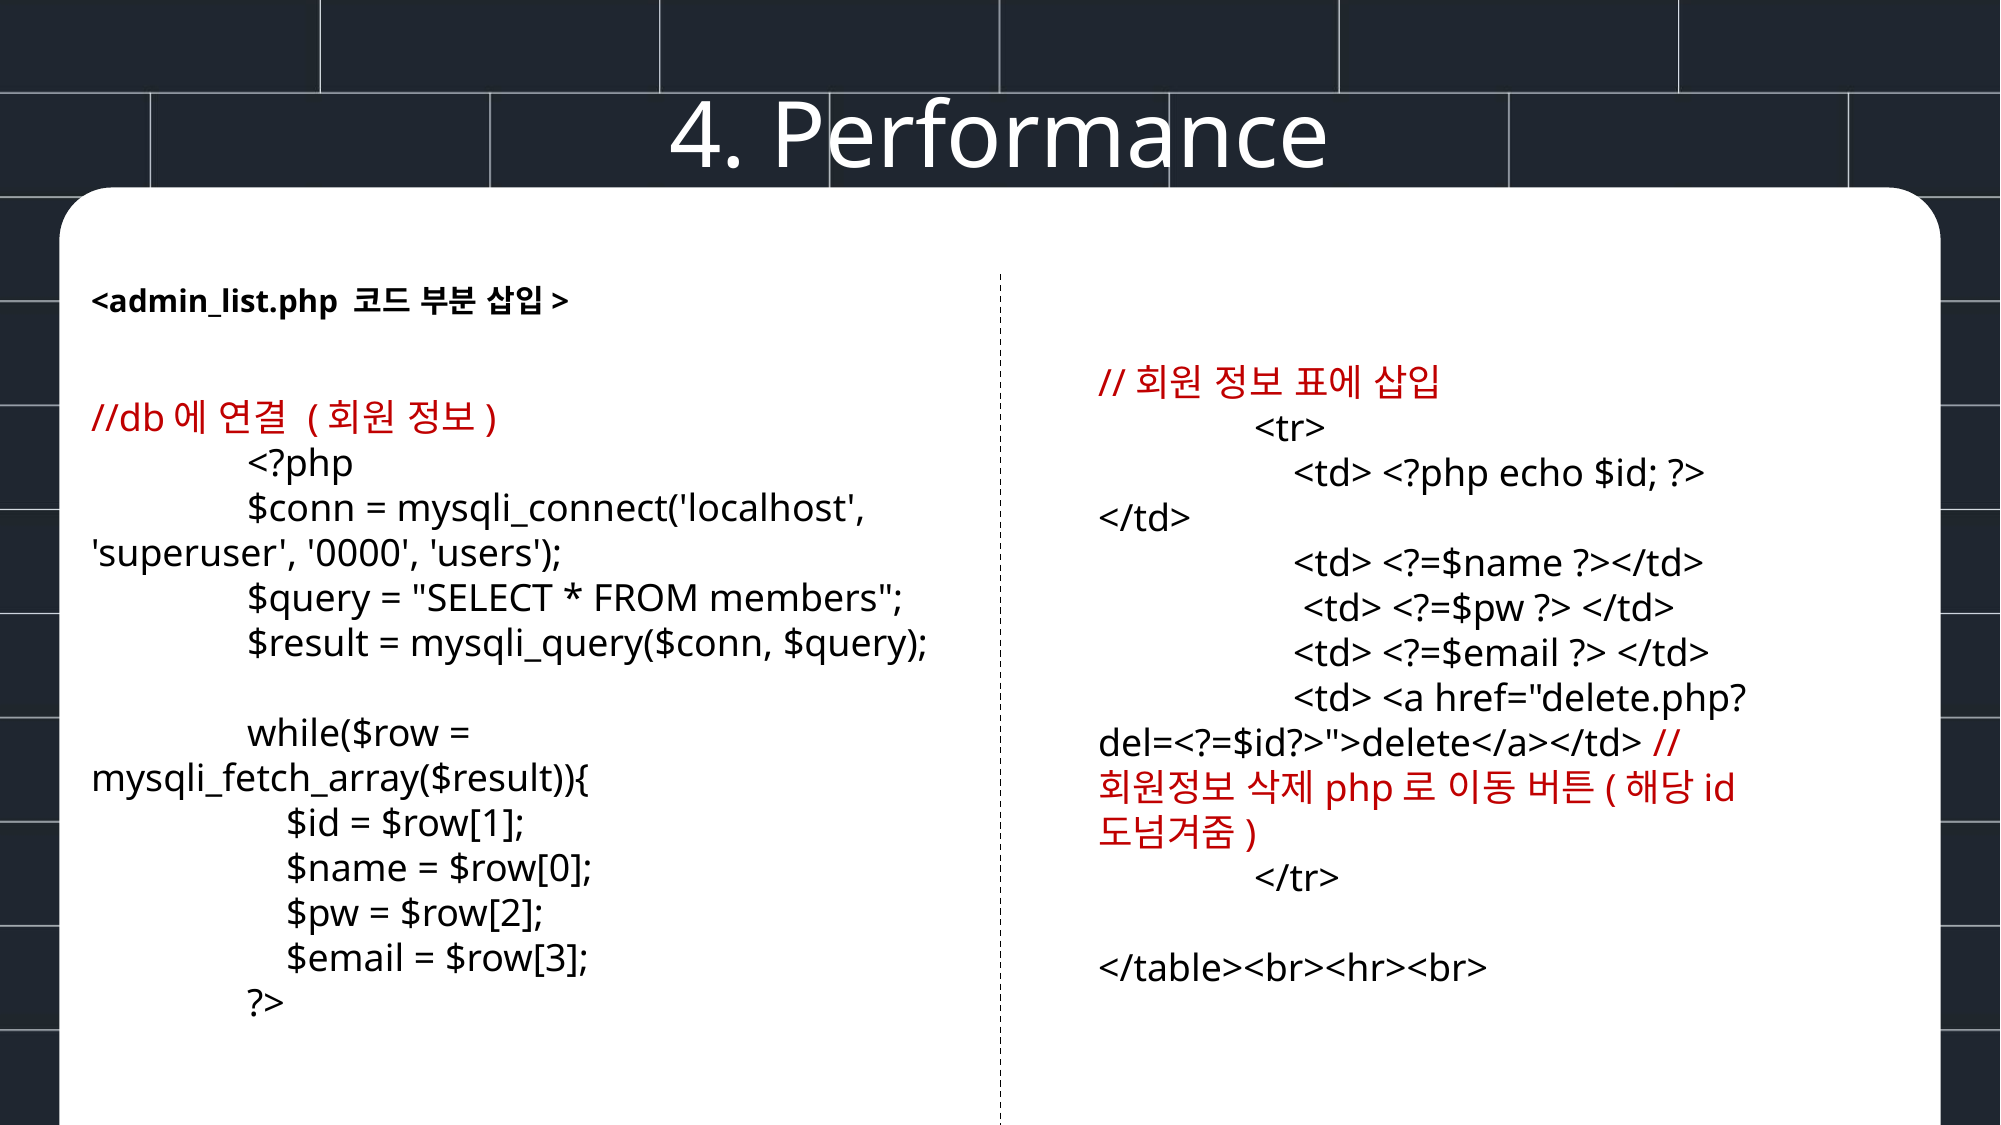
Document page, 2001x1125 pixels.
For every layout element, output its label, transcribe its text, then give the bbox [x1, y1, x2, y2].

text_box <admin_list.php 코드 부분 삽입> //db에 연결 (회원 정보) <?php $conn = mysqli_connect('localhost', 'superuser', '0000', 'users'); $query = "SELECT * FROM members"; $result = mysqli_query($conn, $query); while($row = mysqli_fetch_array($result)){ $id = $row[1]; $name = $row[0]; $pw = $row[2]; $email = $row[3]; ?> [76, 274, 968, 1077]
text_box [0, 0, 2000, 13]
text_box [0, 193, 91, 1125]
text_box 4. Performance [0, 13, 2000, 193]
text_box [1909, 193, 2000, 1125]
text_box //회원 정보 표에 삽입 <tr> <td> <?php echo $id; ?> </td> <td> <?=$name ?></td> <td> <?=$pw ?> </td> <td> <?=$email ?> </td> <td> <a href="delete.php?del=<?=$id?>">delete</a></td> //회원정보 삭제php로 이동 버튼(해당id도넘겨줌) </tr> </table><br><hr><br> [1083, 351, 1809, 1042]
